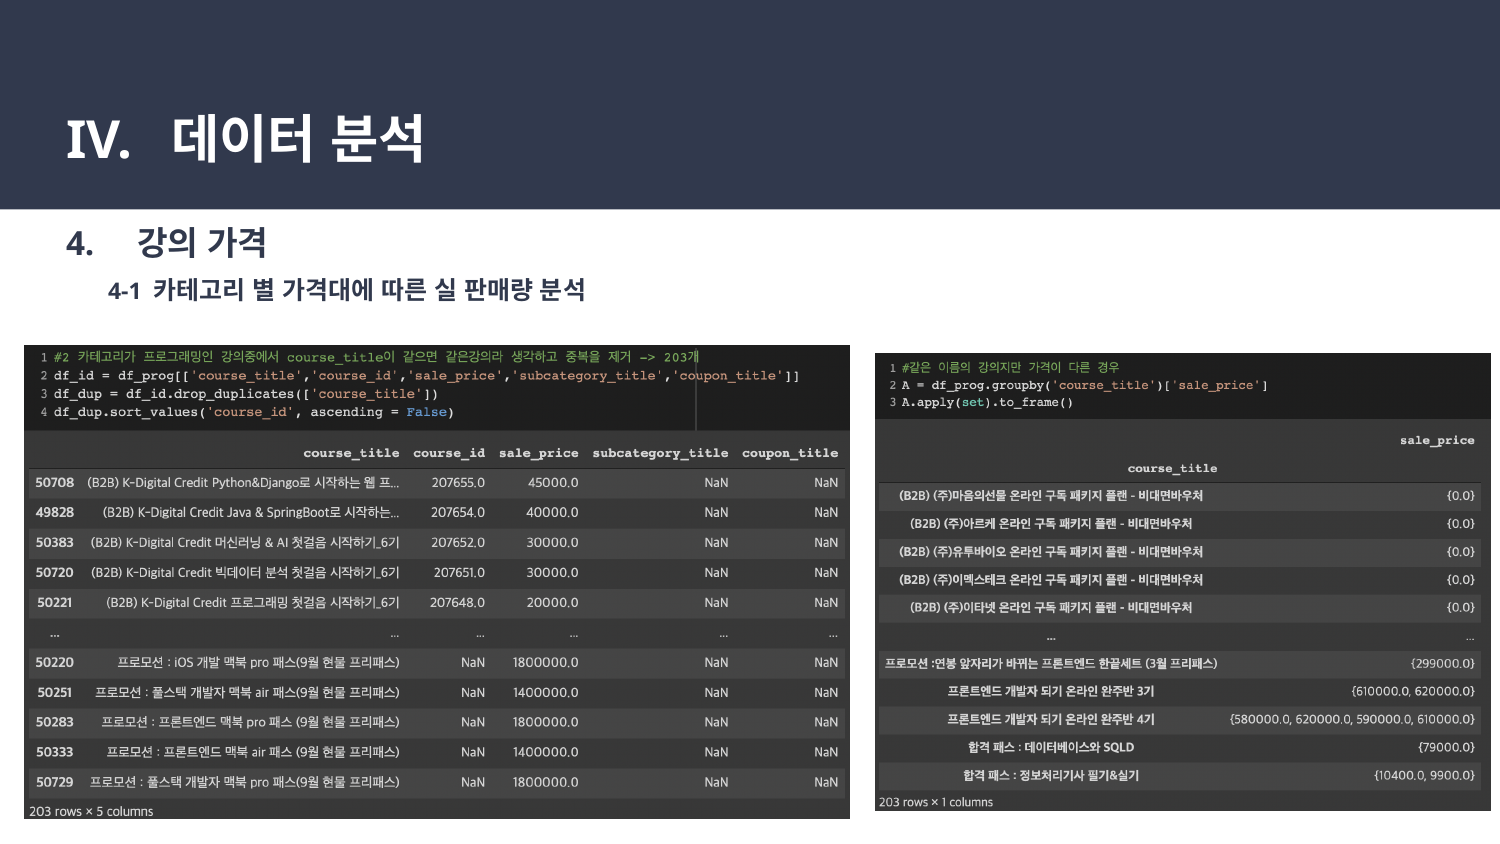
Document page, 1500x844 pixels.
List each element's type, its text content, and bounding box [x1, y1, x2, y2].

picture [874, 353, 1491, 811]
picture [24, 345, 851, 819]
text_box 4. 강의 가격 4-1 카테고리 별 가격대에 따른 실 판매량 분석 [51, 207, 981, 320]
title IV. 데이터 분석 [51, 82, 1449, 185]
